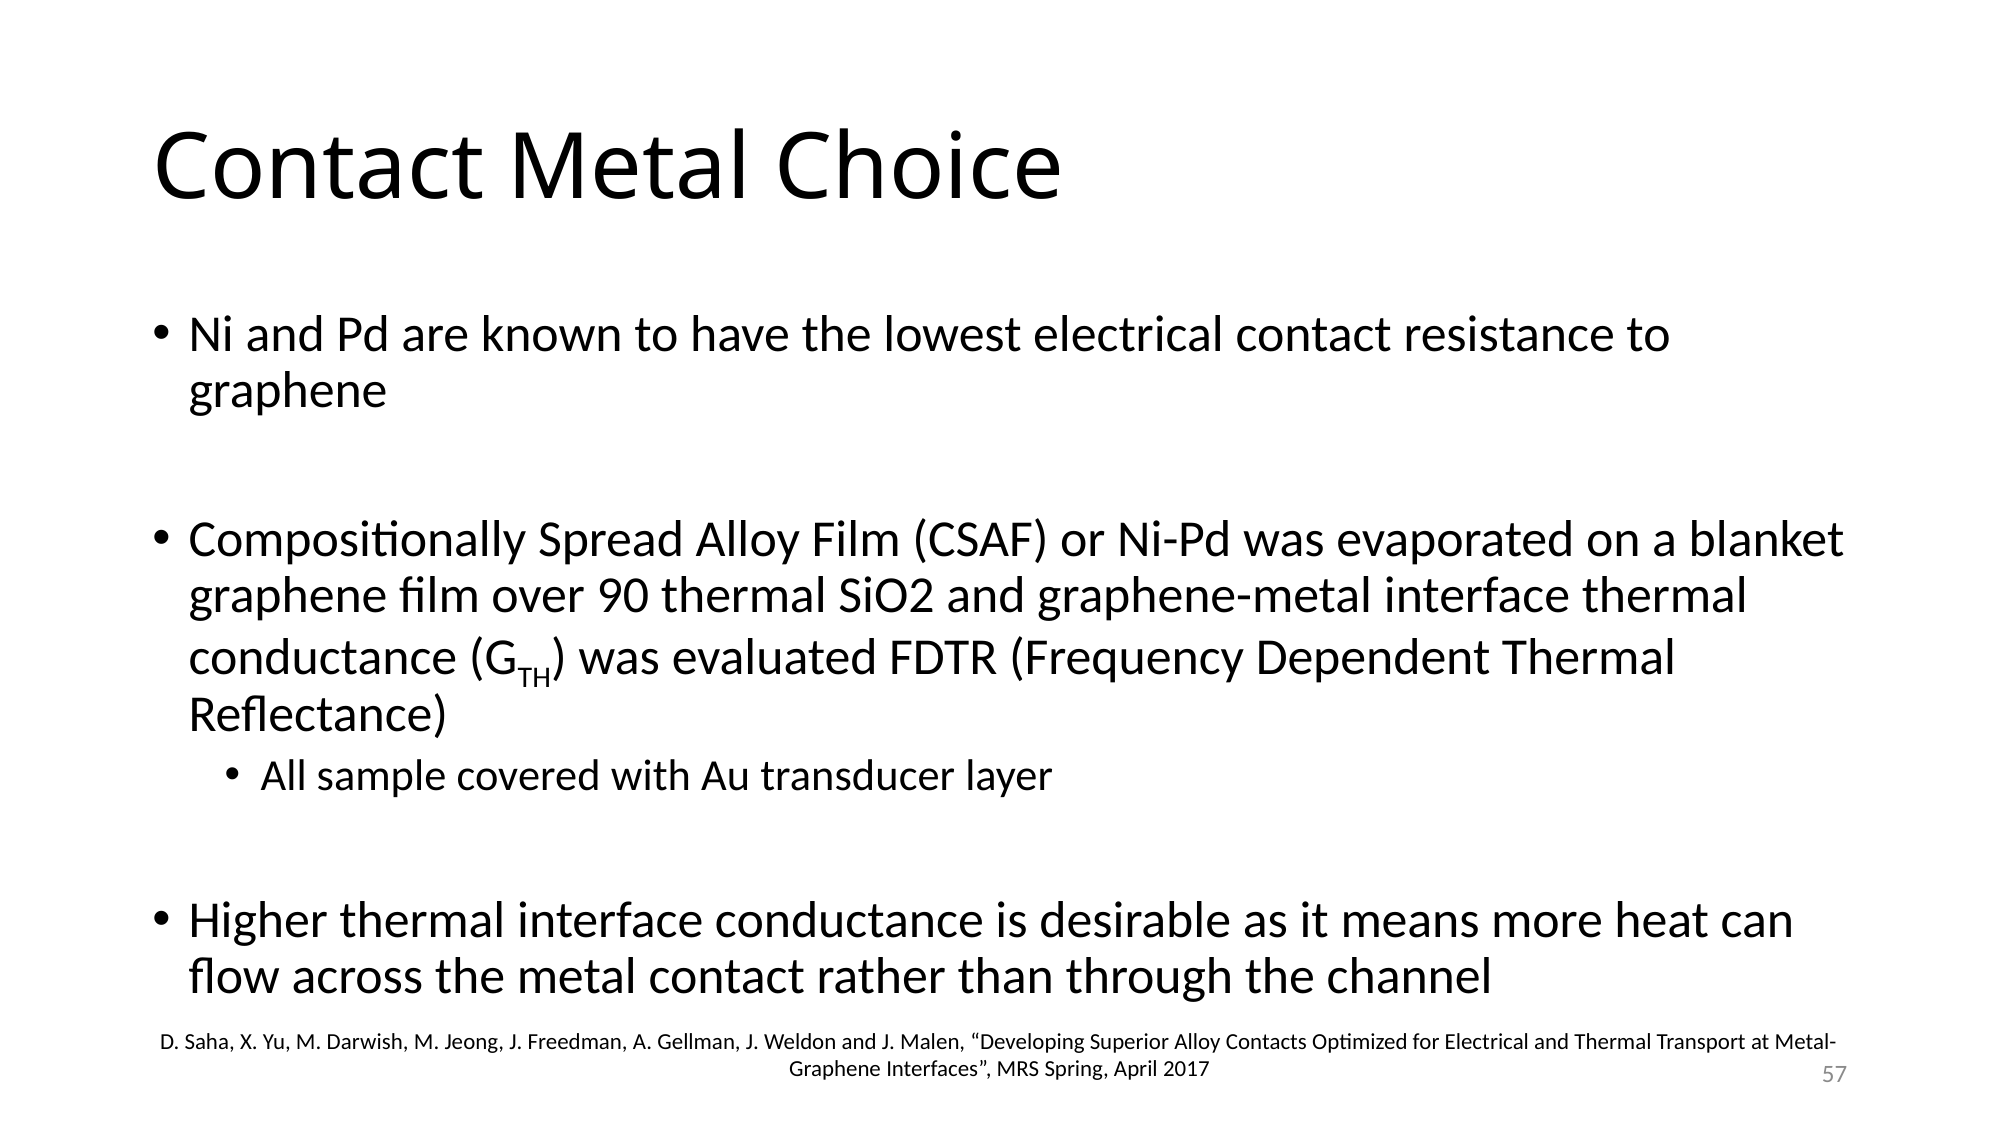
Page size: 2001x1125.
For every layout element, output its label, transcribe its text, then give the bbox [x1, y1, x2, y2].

slide_number 57 [1412, 1042, 1863, 1103]
list Ni and Pd are known to have the lowest electrical contact resistance to graphene Compositionally Spread Alloy Film (CSAF) or Ni-Pd was evaporated on a blanket graphene film over 90 thermal SiO2 and graphene-metal interface thermal conductance (GTH) was evaluated FDTR (Frequency Dependent Thermal Reflectance) All sample covered with Au transducer layer Higher thermal interface conductance is desirable as it means more heat can flow across the metal contact rather than through the channel [137, 299, 1863, 1014]
title Contact Metal Choice [137, 59, 1863, 278]
text_box D. Saha, X. Yu, M. Darwish, M. Jeong, J. Freedman, A. Gellman, J. Weldon and J. Malen, “Developing Superior Alloy Contacts Optimized for Electrical and Thermal Transport at Metal-Graphene Interfaces”, MRS Spring, April 2017 [137, 1018, 1863, 1089]
